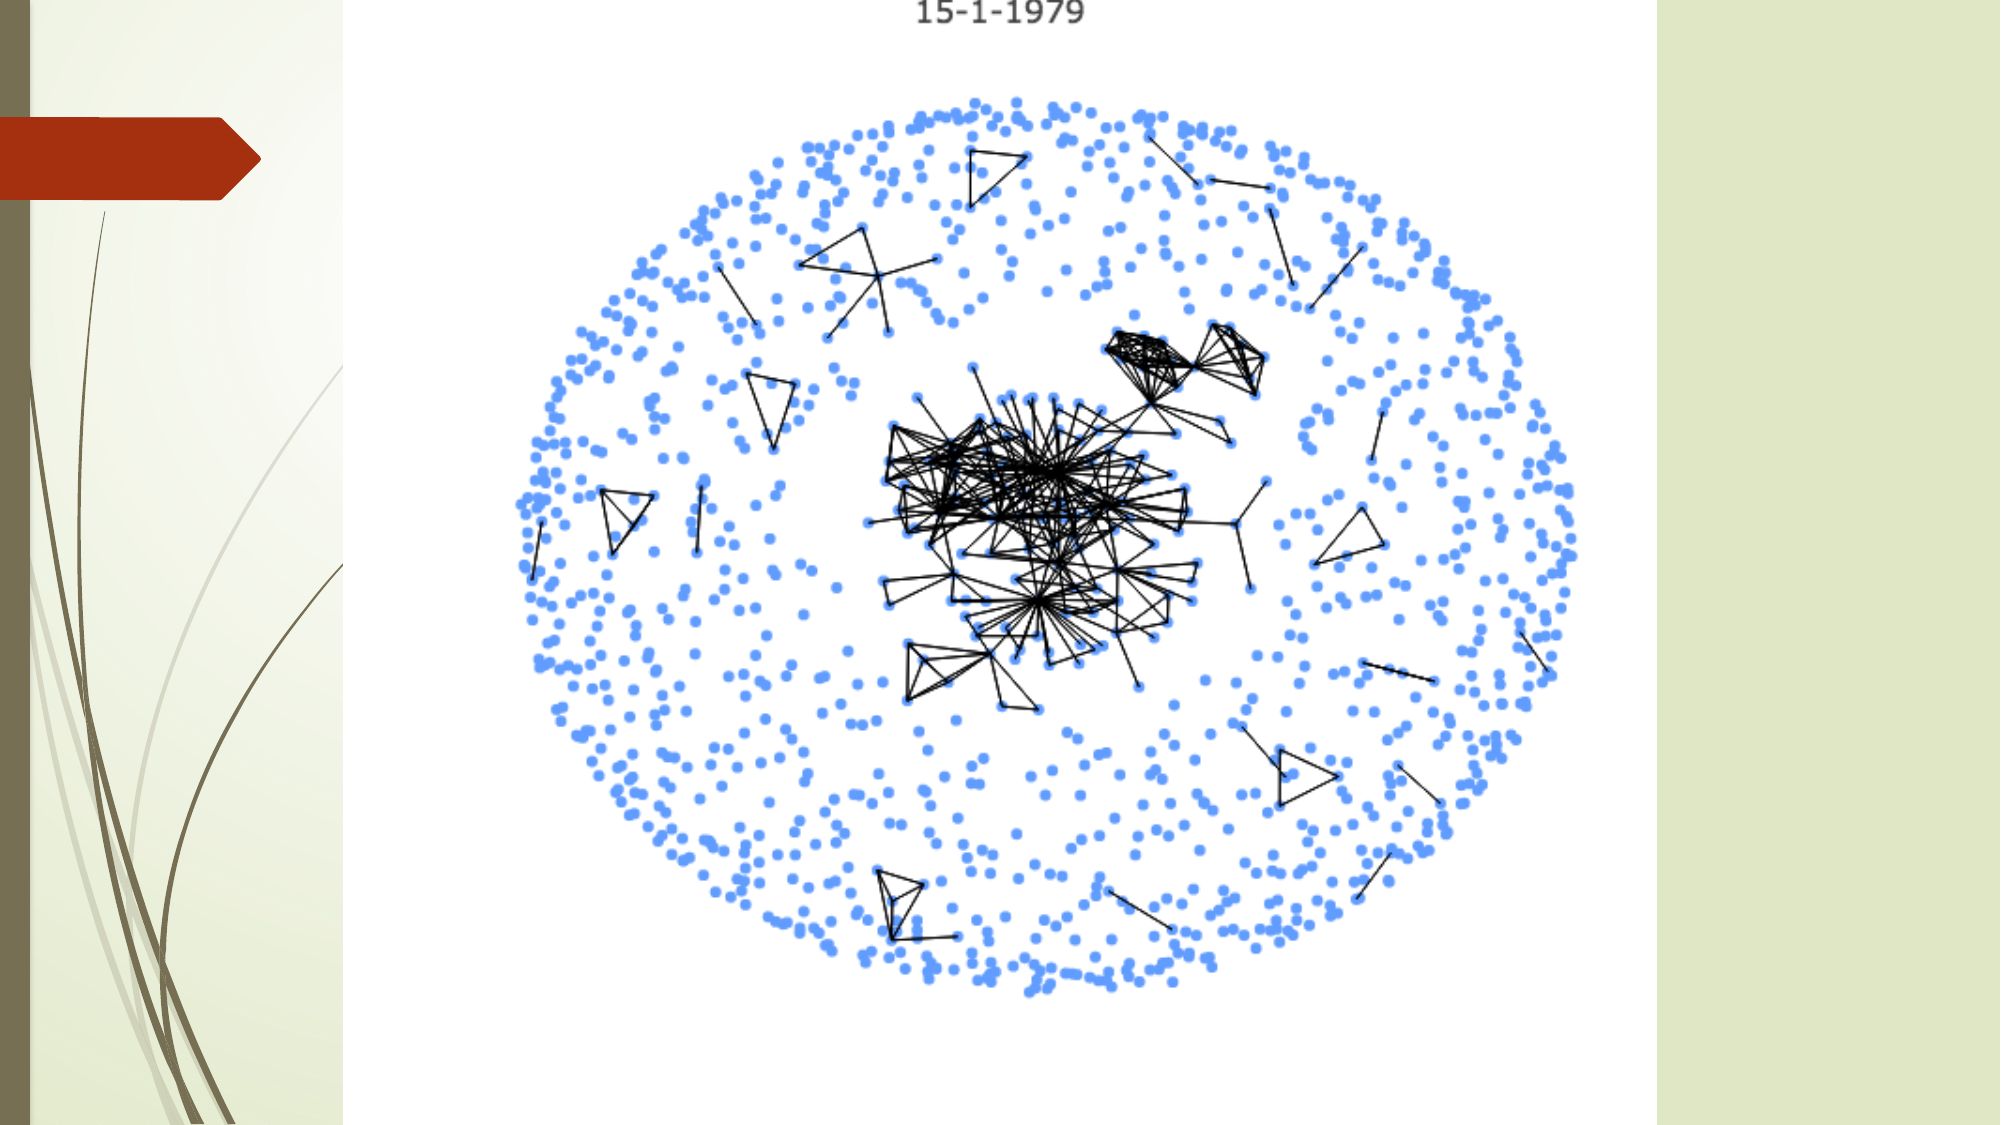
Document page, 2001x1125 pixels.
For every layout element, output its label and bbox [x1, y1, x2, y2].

picture [343, 0, 1657, 1125]
